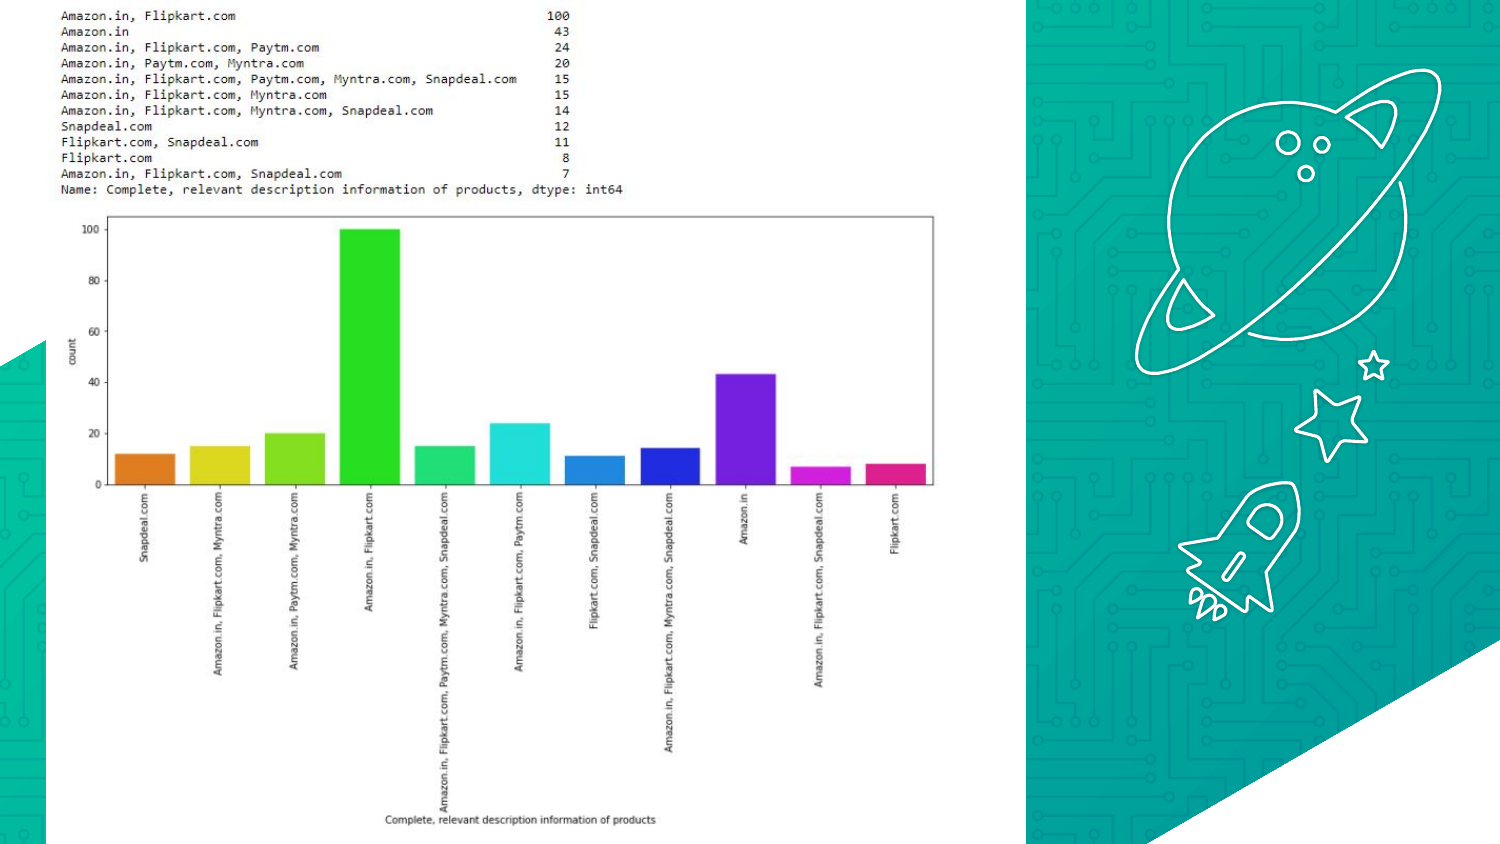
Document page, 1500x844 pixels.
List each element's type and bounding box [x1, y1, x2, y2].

text_box [1136, 70, 1440, 374]
text_box [1181, 489, 1307, 615]
picture [46, 0, 1026, 844]
